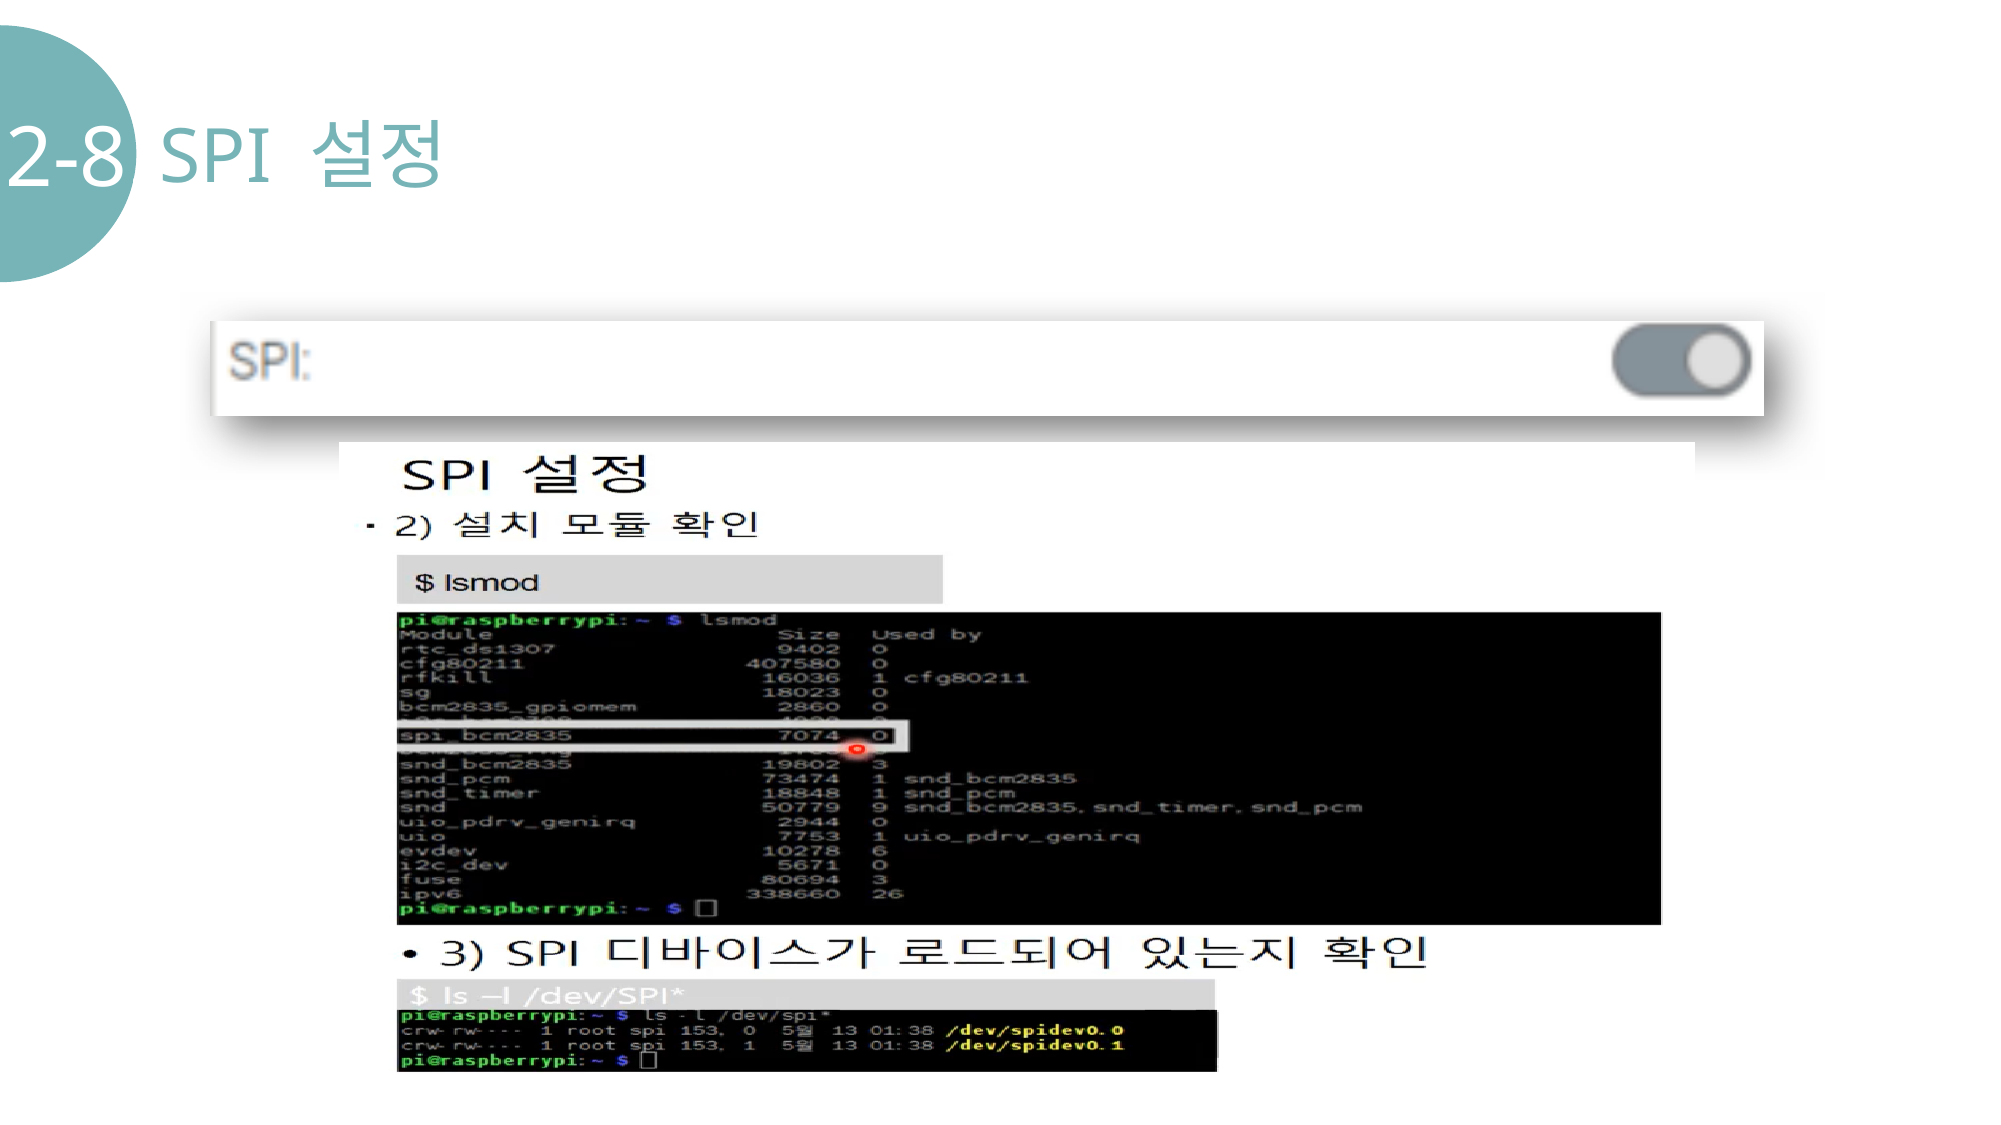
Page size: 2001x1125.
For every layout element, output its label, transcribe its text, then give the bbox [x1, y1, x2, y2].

text_box SPI 설정 [144, 100, 505, 206]
picture [339, 442, 1695, 1086]
picture [210, 321, 1764, 416]
text_box 2-8. [0, 95, 165, 211]
